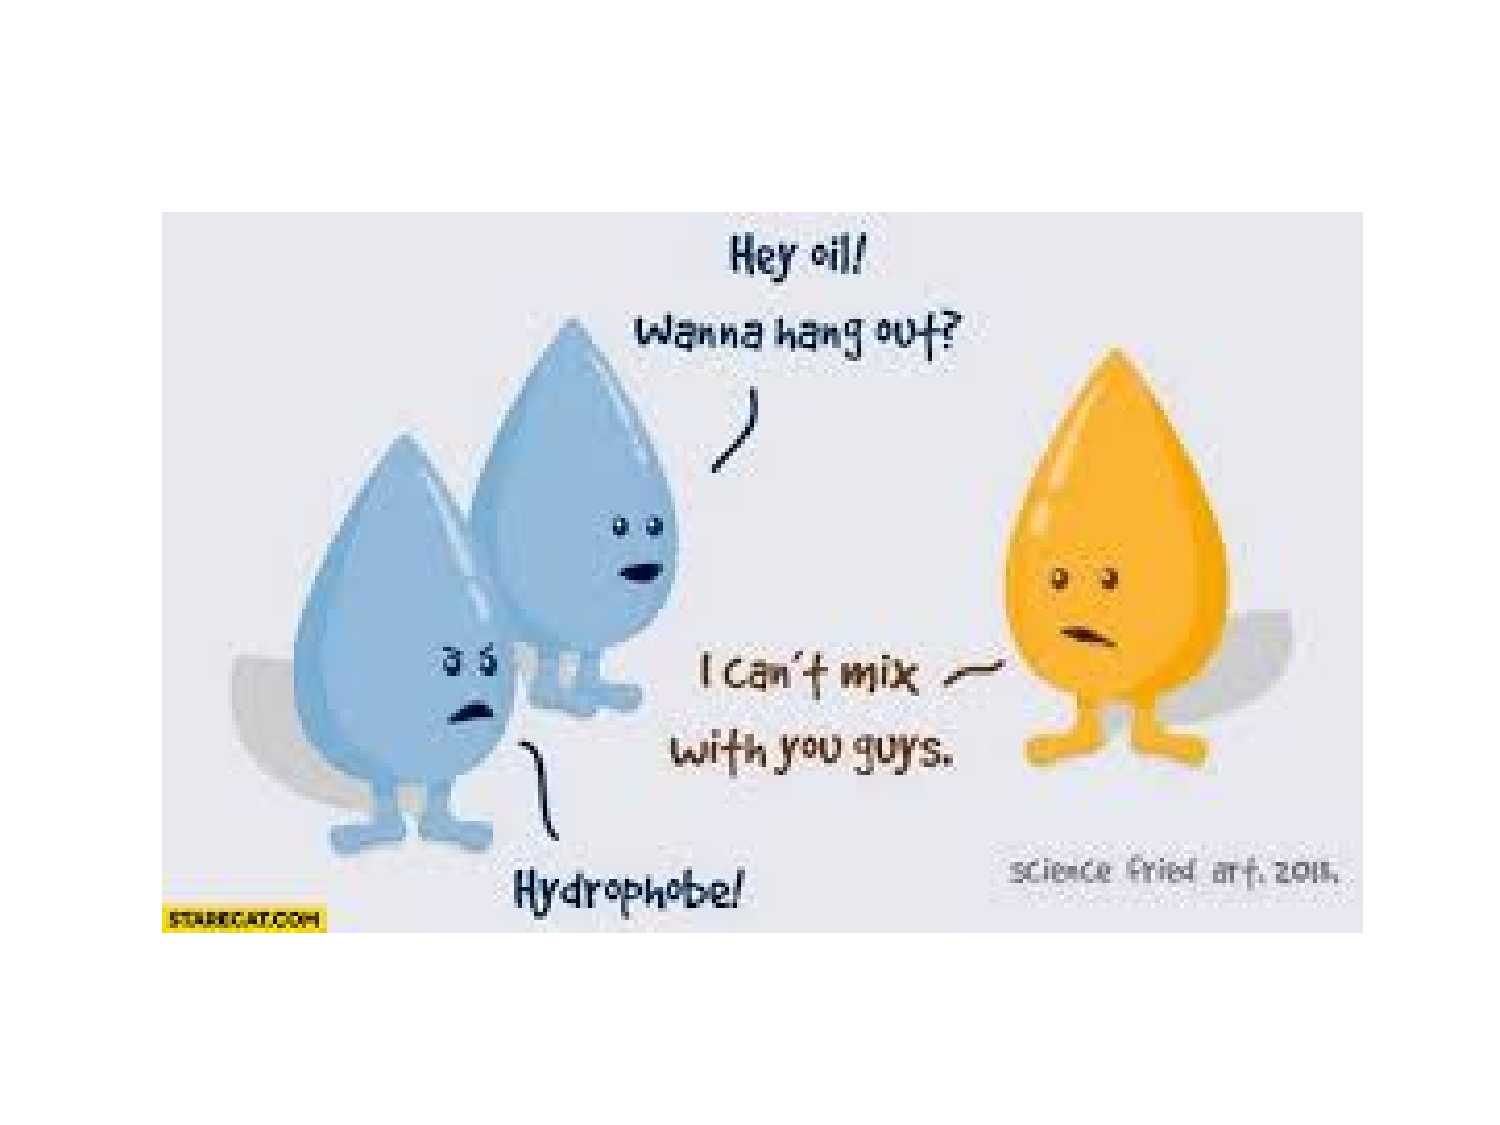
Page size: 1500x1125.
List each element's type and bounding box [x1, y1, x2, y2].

picture [162, 212, 1363, 933]
